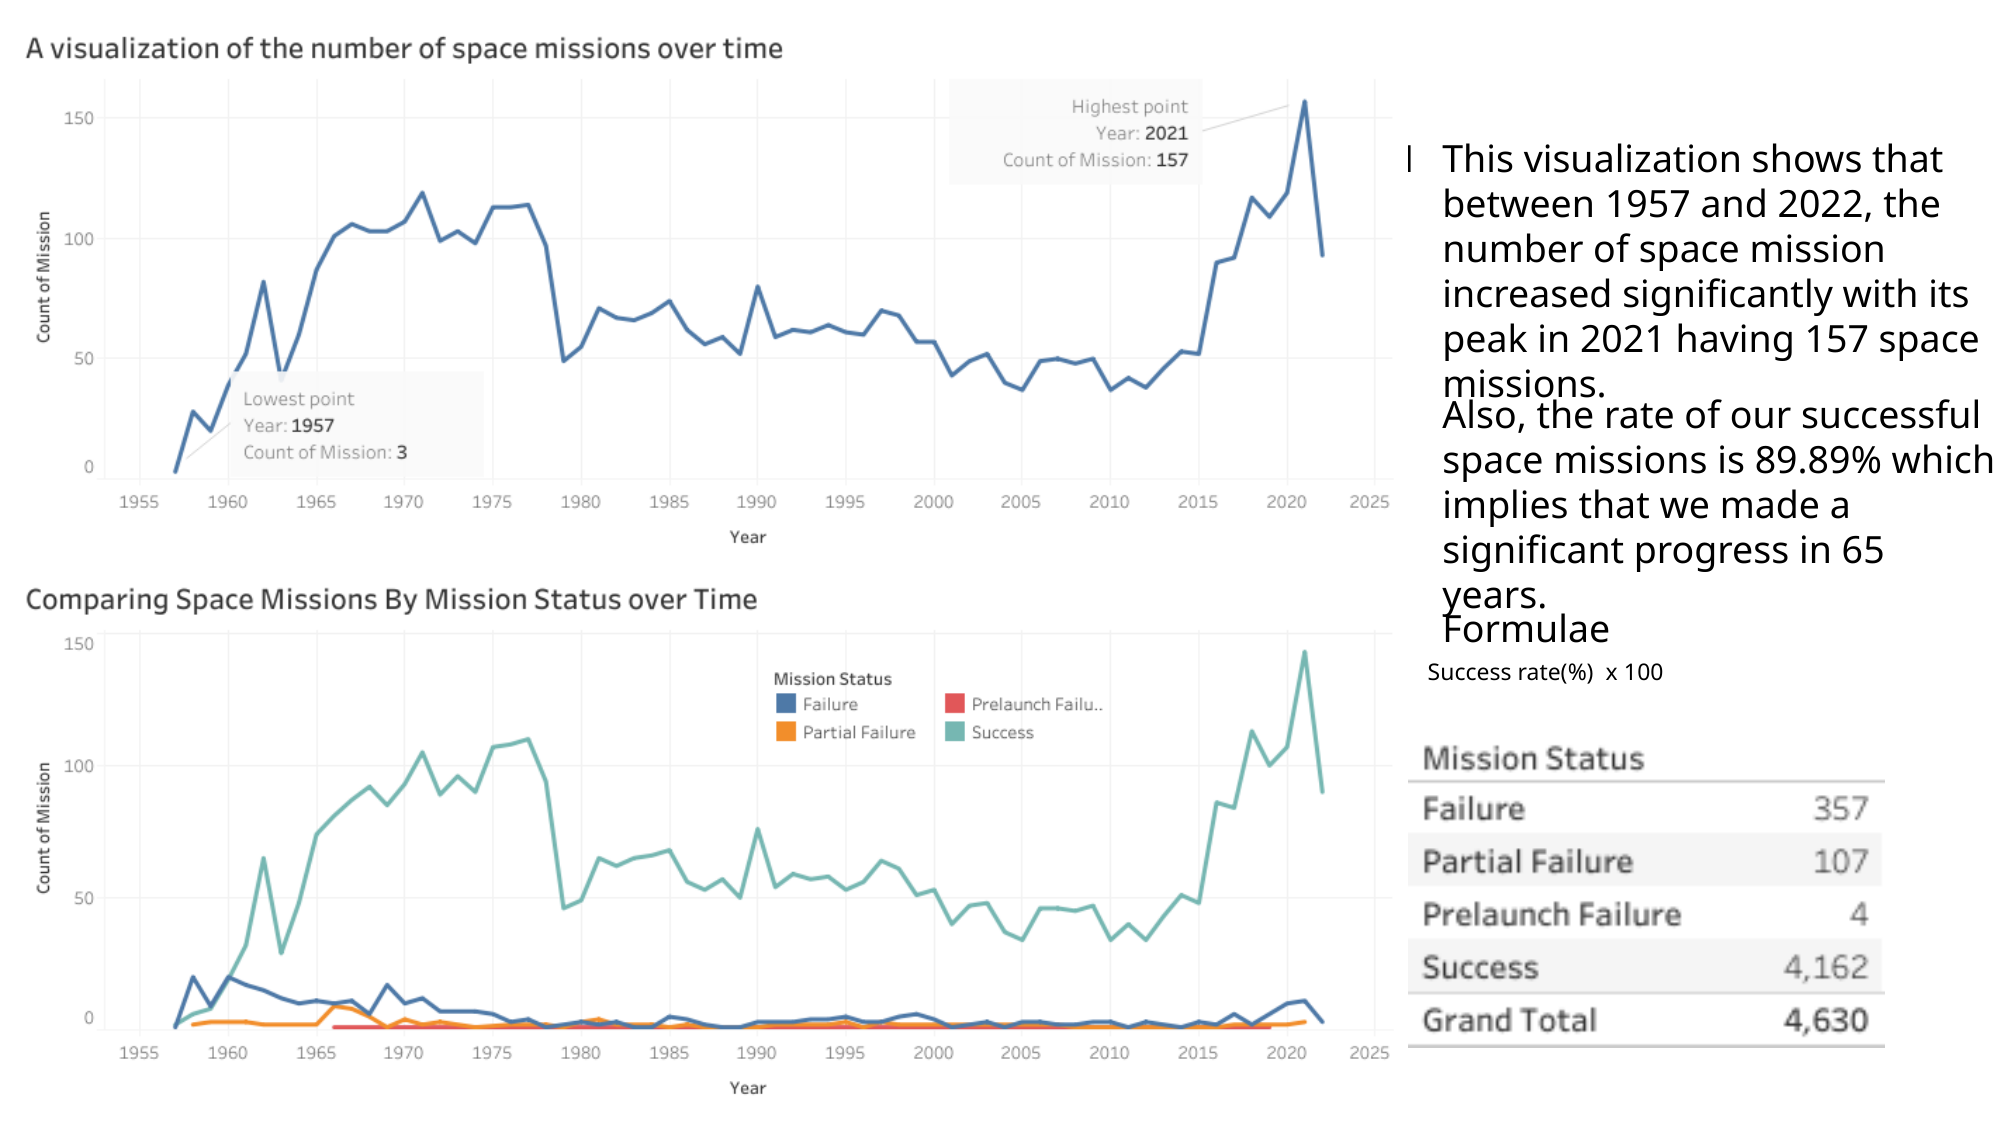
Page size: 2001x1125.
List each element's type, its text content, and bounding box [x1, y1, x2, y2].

text_box Also, the rate of our successful space missions is 89.89% which implies that we made a significant progress in 65 years. [1427, 383, 2000, 624]
text_box 1 [1408, 127, 1968, 187]
text_box This visualization shows that between 1957 and 2022, the number of space mission increased significantly with its peak in 2021 having 157 space missions. [1427, 127, 2000, 383]
text_box Formulae [1427, 597, 1985, 657]
picture [3, 2, 1885, 1125]
